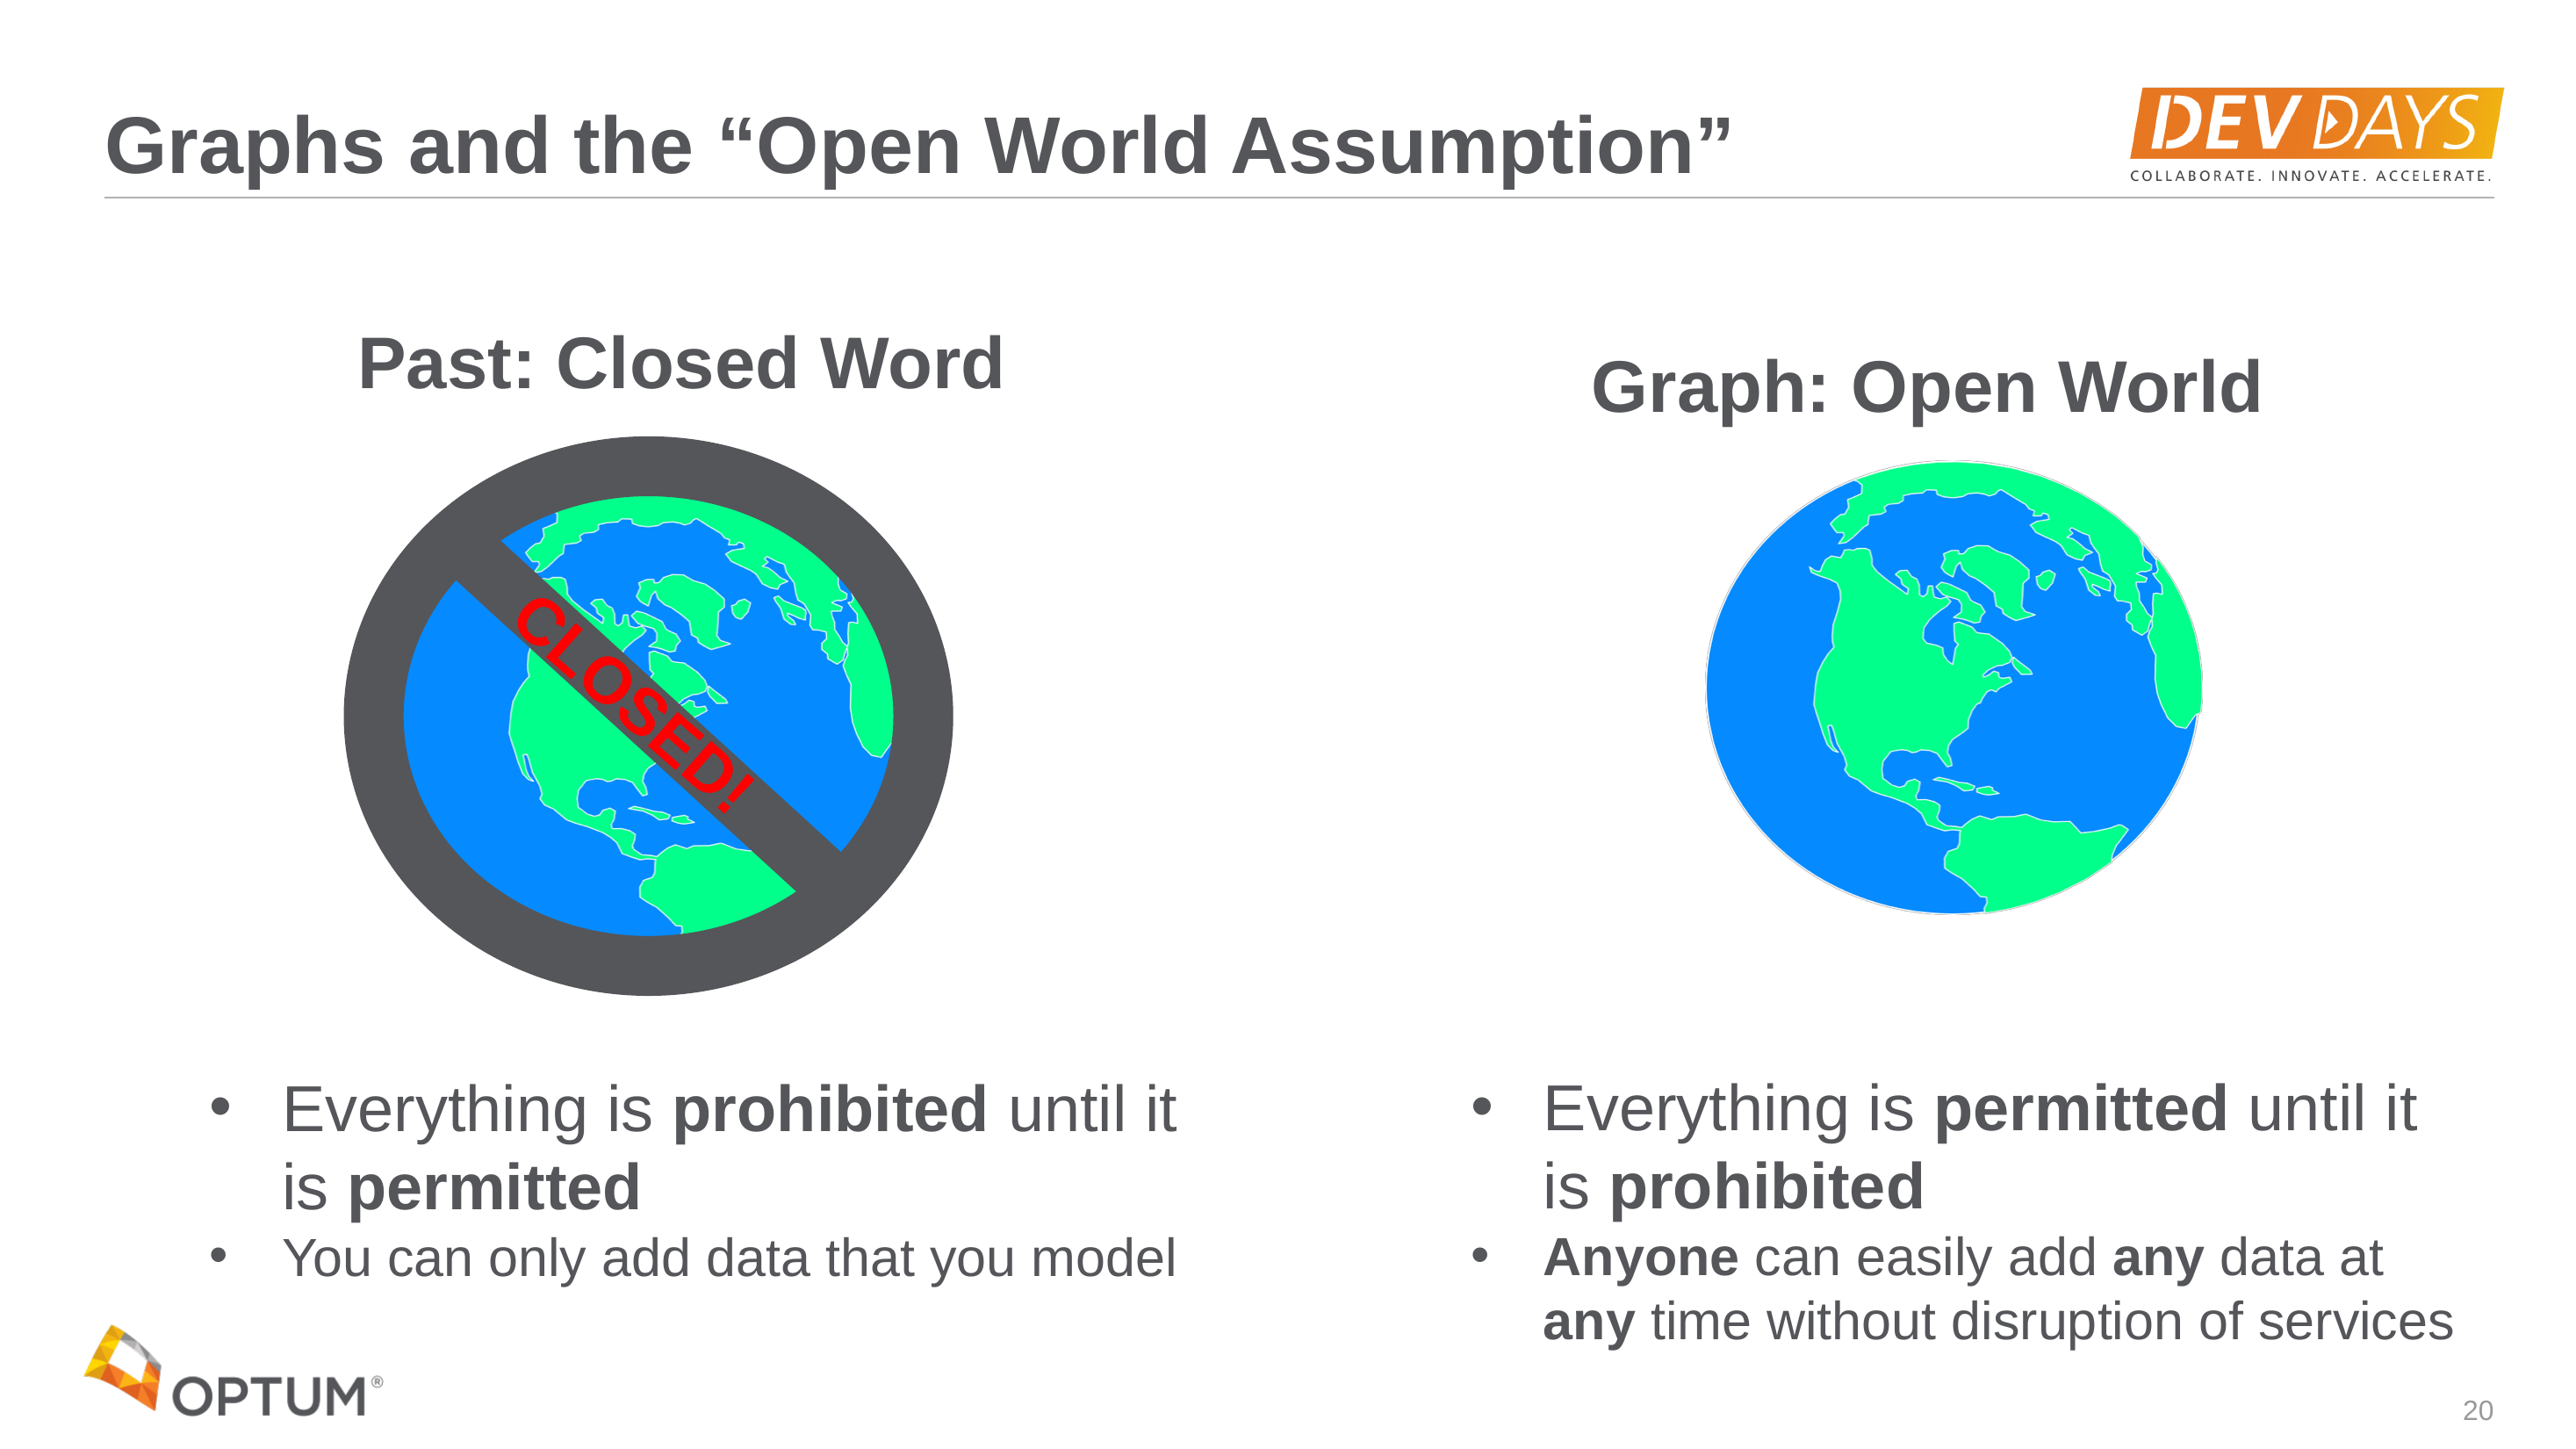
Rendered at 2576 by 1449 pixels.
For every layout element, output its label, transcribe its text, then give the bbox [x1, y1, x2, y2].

text_box Everything is permitted until it is prohibited Anyone can easily add any data at any time without disruption of services [1457, 1059, 2479, 1358]
list Graph: Open World [1546, 317, 2290, 458]
text_box [898, 554, 954, 878]
slide_number 20 [2379, 1370, 2494, 1448]
text_box [468, 435, 829, 489]
text_box [342, 551, 400, 881]
list Past: Closed Word [275, 321, 1089, 463]
picture [400, 489, 898, 944]
title Graphs and the “Open World Assumption” [104, 83, 2495, 191]
text_box [470, 944, 827, 998]
picture [83, 1323, 385, 1417]
picture [1705, 460, 2203, 915]
text_box Everything is prohibited until it is permitted You can only add data that you model [196, 1060, 1248, 1294]
